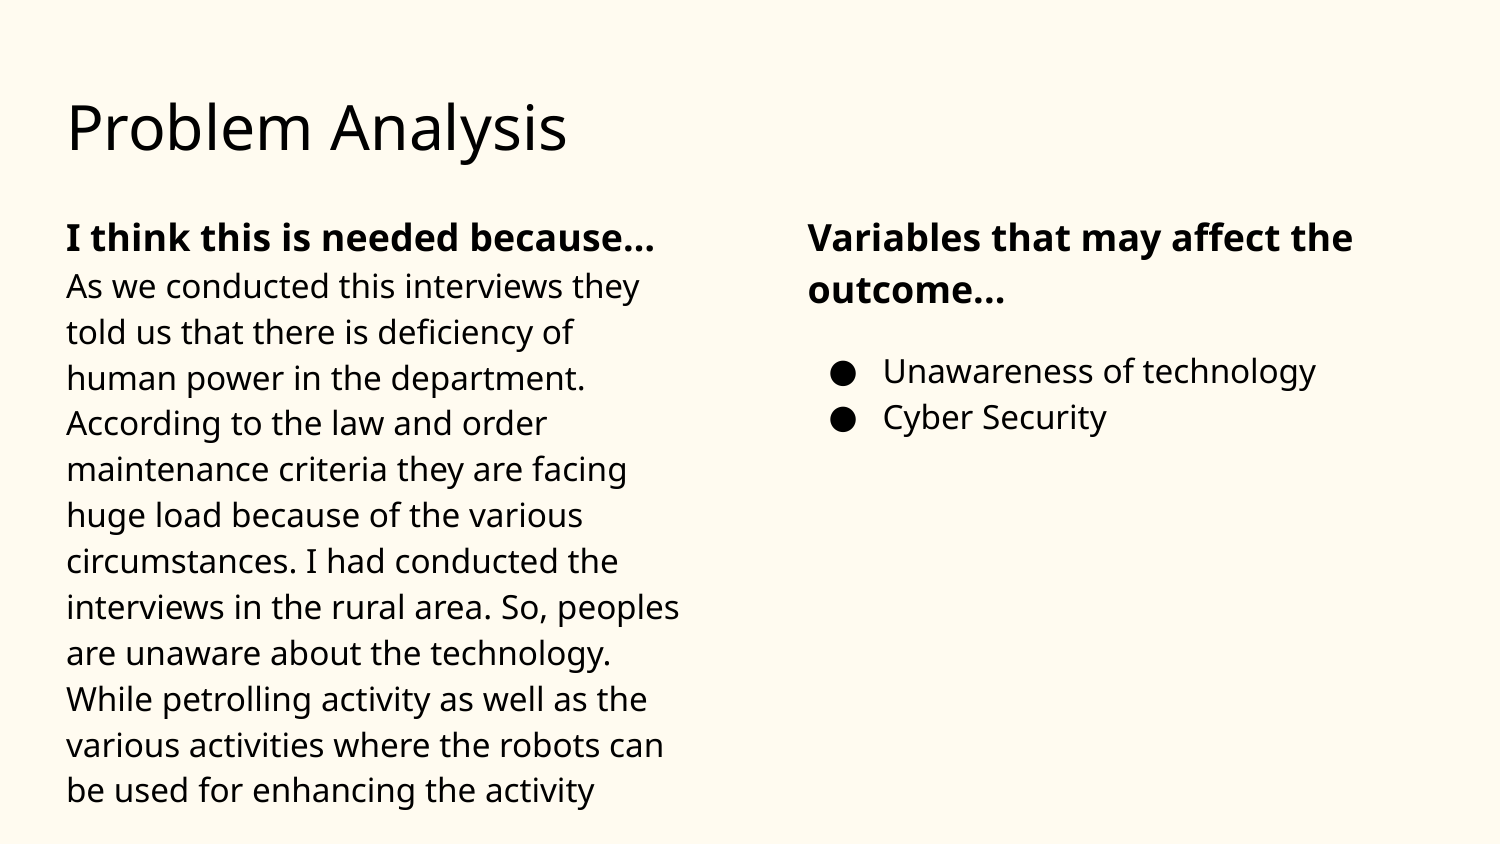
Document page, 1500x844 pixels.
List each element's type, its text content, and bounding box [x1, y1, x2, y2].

list I think this is needed because…As we conducted this interviews they told us that there is deficiency of human power in the department. According to the law and order maintenance criteria they are facing huge load because of the various circumstances. I had conducted the interviews in the rural area. So, peoples are unaware about the technology. While petrolling activity as well as the various activities where the robots can be used for enhancing the activity [51, 192, 708, 750]
list Variables that may affect the outcome... Unawareness of technology Cyber Security [792, 192, 1449, 750]
title Problem Analysis [51, 72, 1449, 174]
